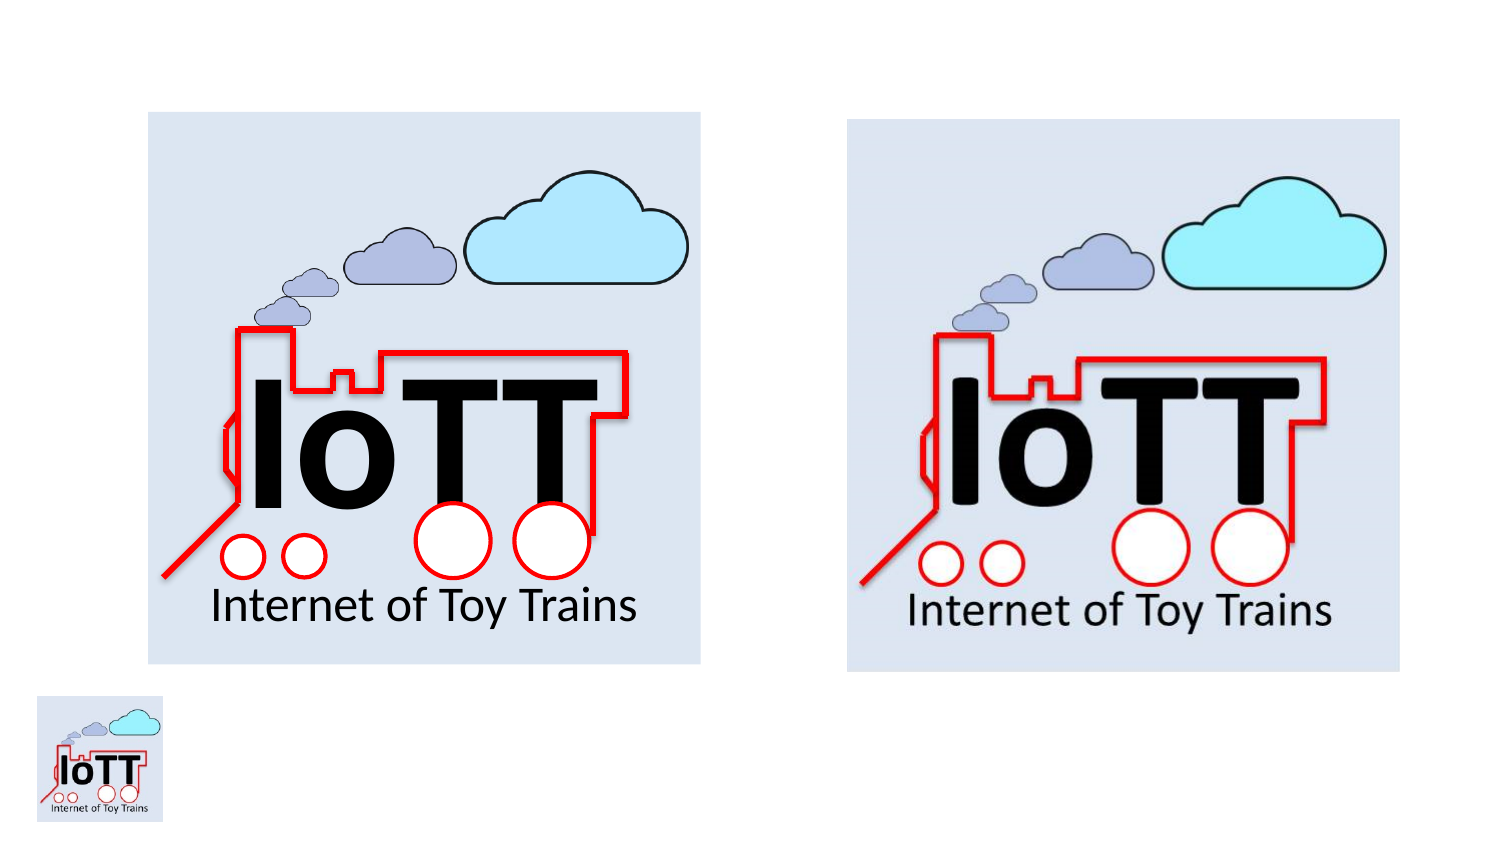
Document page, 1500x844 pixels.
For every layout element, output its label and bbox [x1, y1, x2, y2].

text_box [147, 111, 701, 665]
picture [37, 696, 163, 822]
picture [847, 119, 1401, 673]
